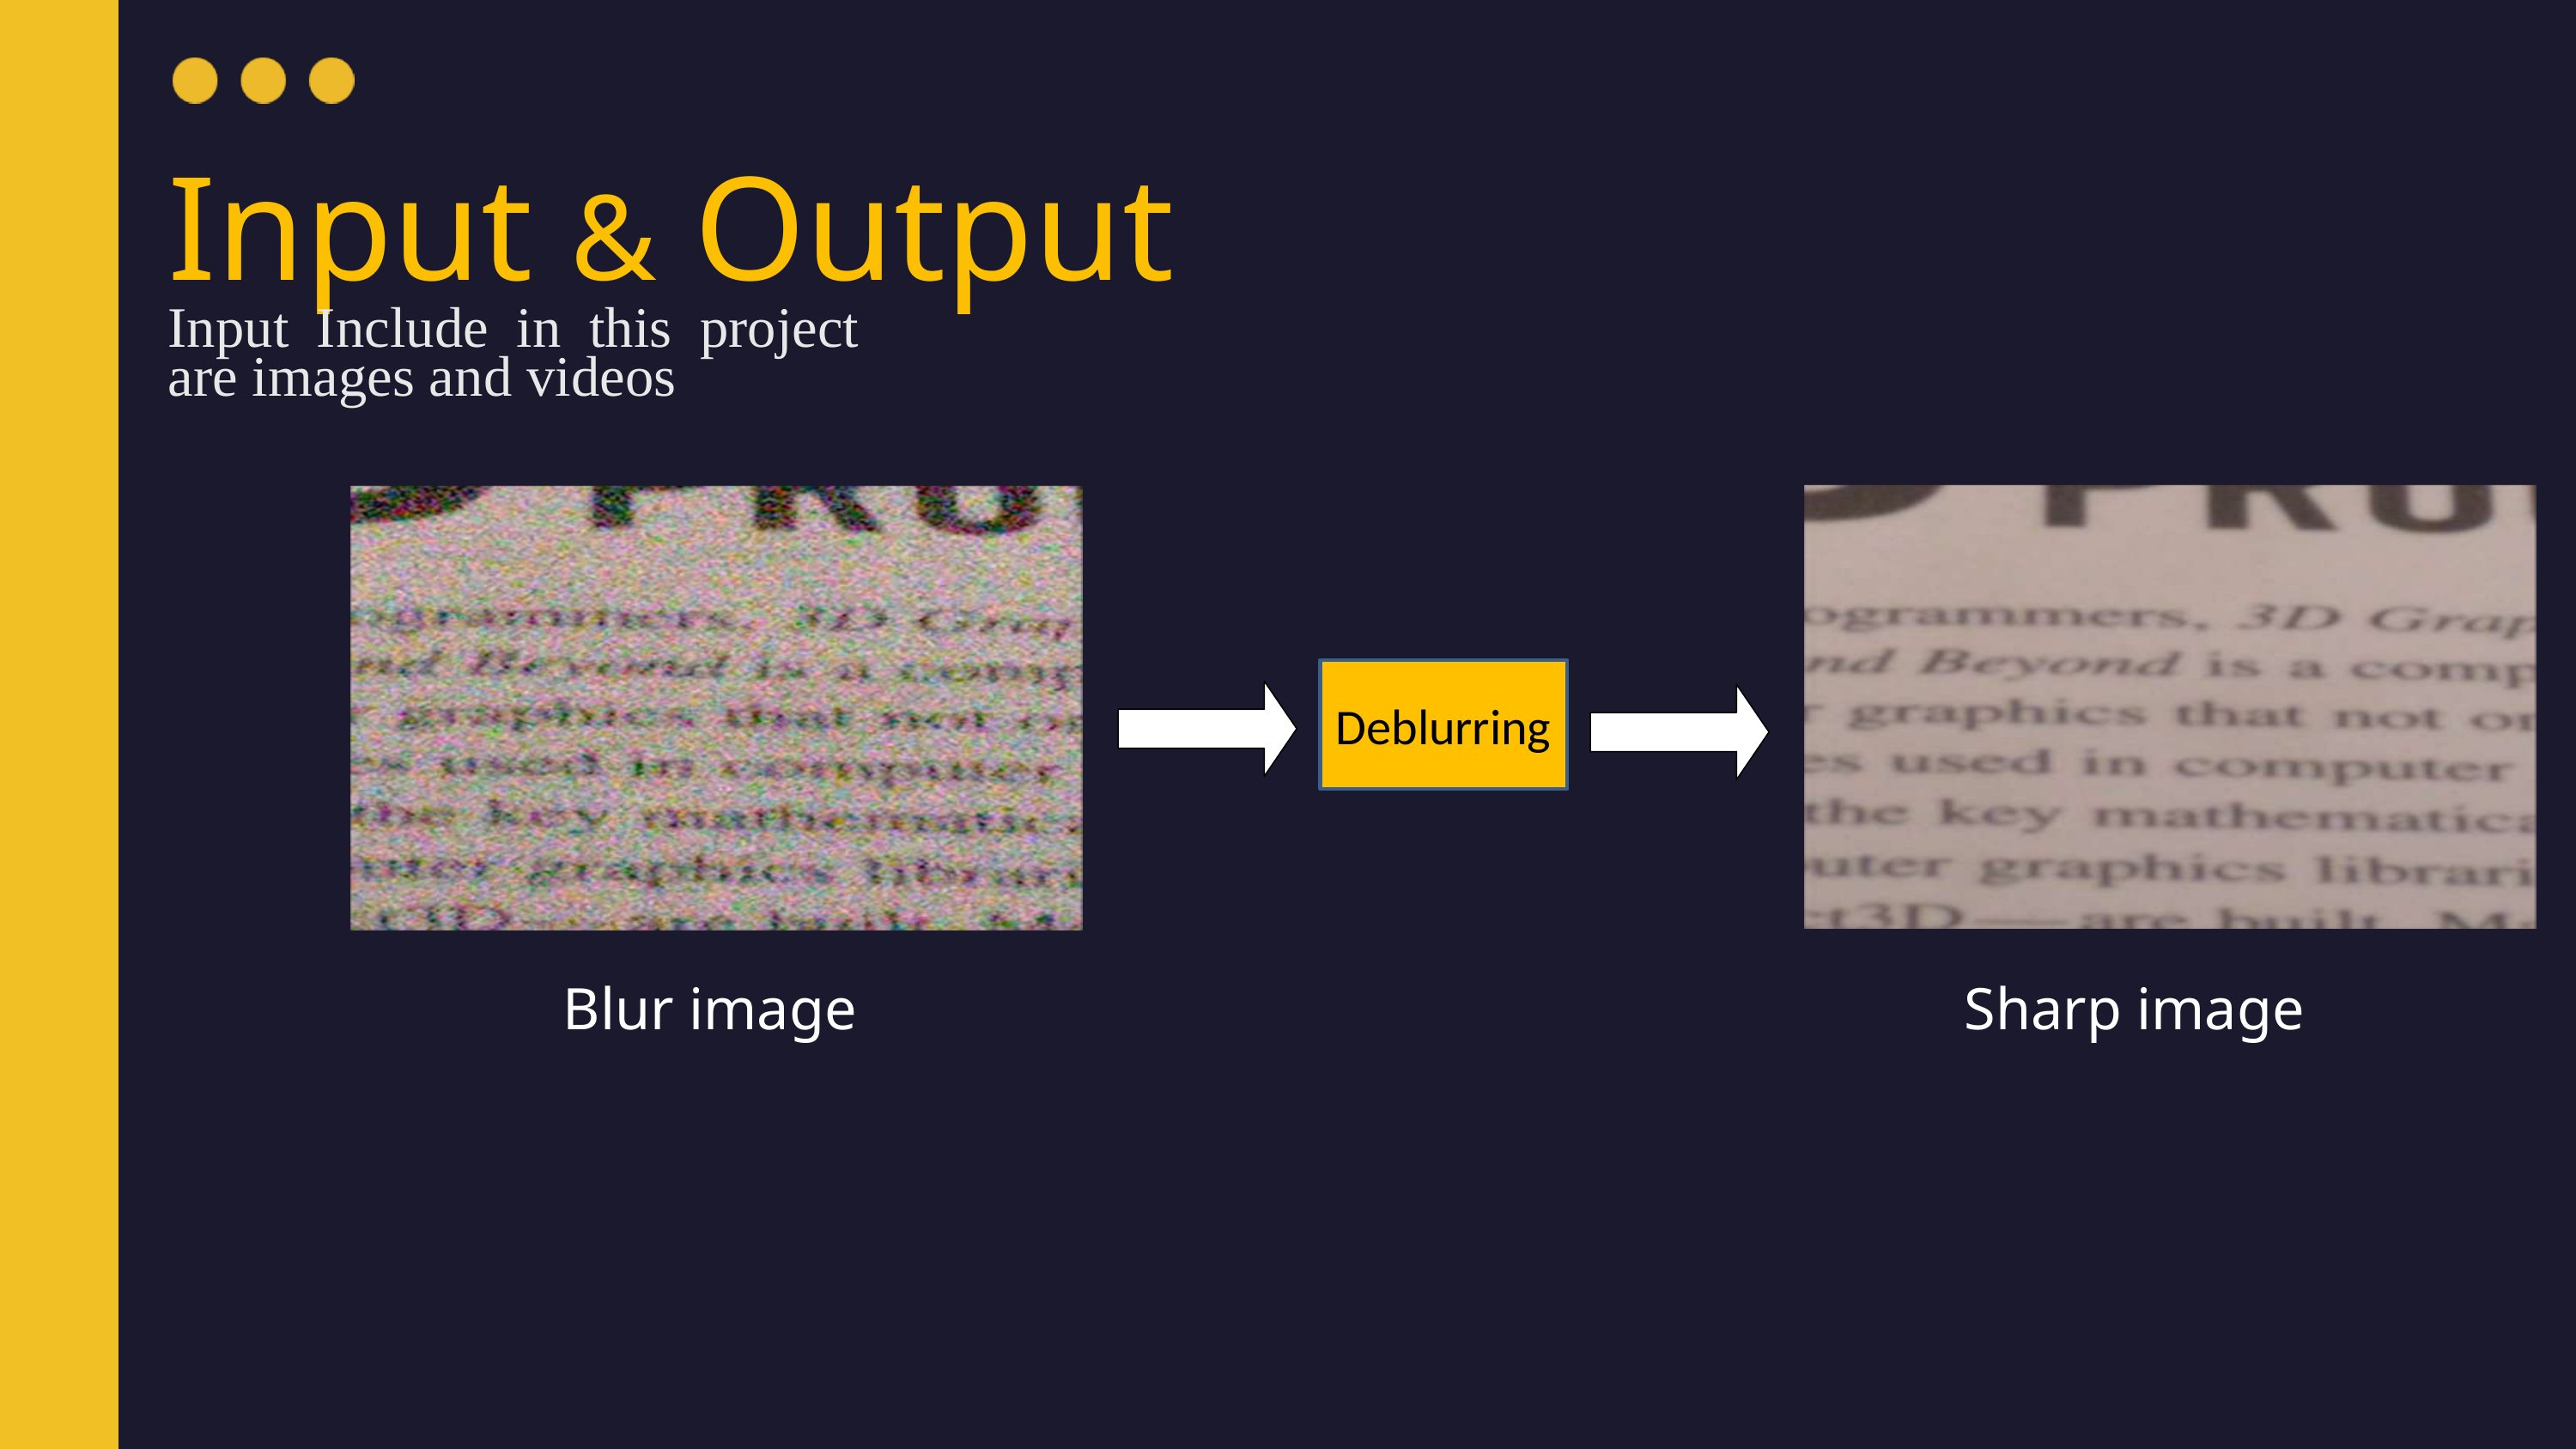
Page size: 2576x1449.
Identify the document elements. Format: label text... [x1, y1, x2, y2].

text_box Input Include in this project are images and videos [167, 310, 861, 408]
text_box Blur image [562, 966, 1086, 1041]
picture [173, 58, 355, 104]
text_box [0, 0, 119, 1449]
text_box Sharp image [1964, 966, 2487, 1041]
picture [350, 485, 1083, 931]
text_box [1115, 677, 1299, 780]
text_box Input & Output [167, 113, 1212, 309]
picture [1804, 484, 2537, 929]
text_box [1588, 681, 1771, 784]
text_box Deblurring [1318, 658, 1569, 791]
